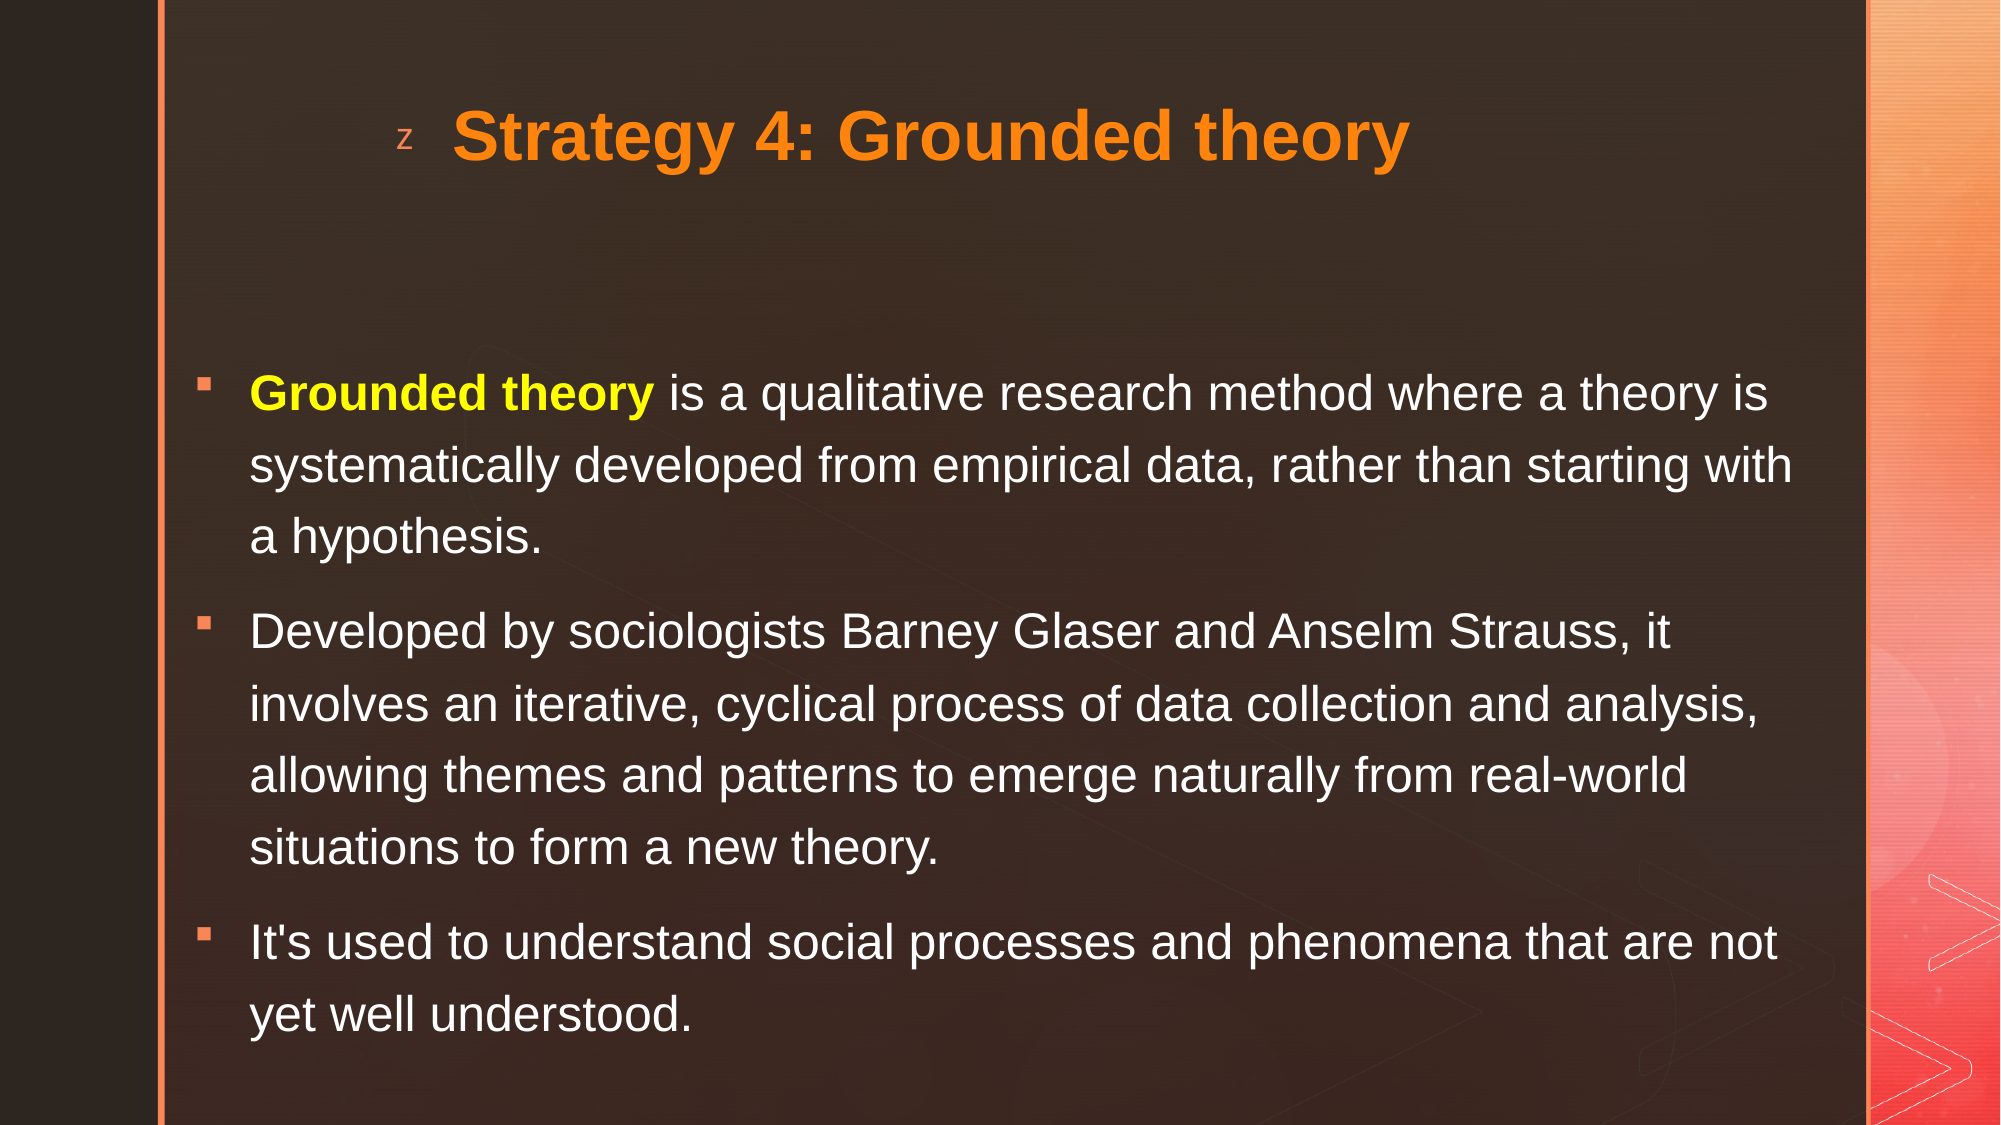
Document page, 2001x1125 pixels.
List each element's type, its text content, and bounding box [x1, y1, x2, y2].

picture [1871, 0, 2001, 1125]
title Strategy 4: Grounded theory [438, 91, 1744, 264]
list Grounded theory is a qualitative research method where a theory is systematically developed from empirical data, rather than starting with a hypothesis. Developed by sociologists Barney Glaser and Anselm Strauss, it involves an iterative, cyclical process of data collection and analysis, allowing themes and patterns to emerge naturally from real-world situations to form a new theory. It's used to understand social processes and phenomena that are not yet well understood. [177, 264, 1844, 1125]
